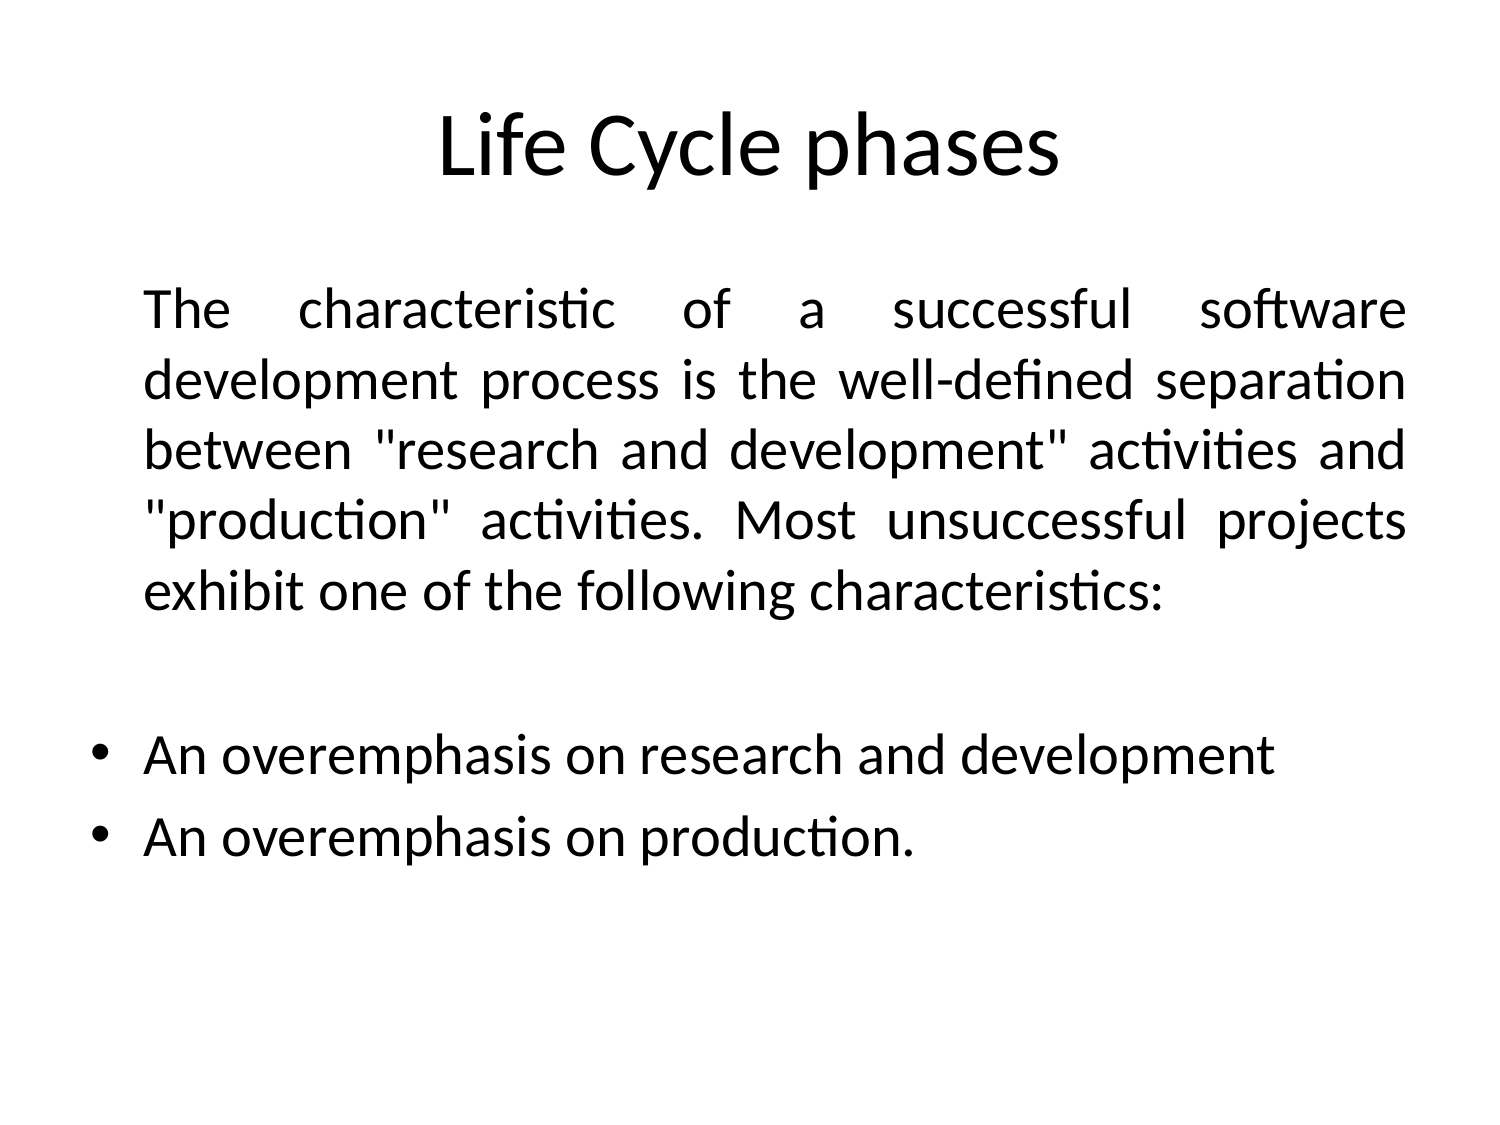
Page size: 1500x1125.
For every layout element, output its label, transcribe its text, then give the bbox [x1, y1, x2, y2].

title Life Cycle phases [75, 45, 1425, 233]
list The characteristic of a successful software development process is the well-defined separation between "research and development" activities and "production" activities. Most unsuccessful projects exhibit one of the following characteristics: An overemphasis on research and development An overemphasis on production. [75, 262, 1425, 1005]
